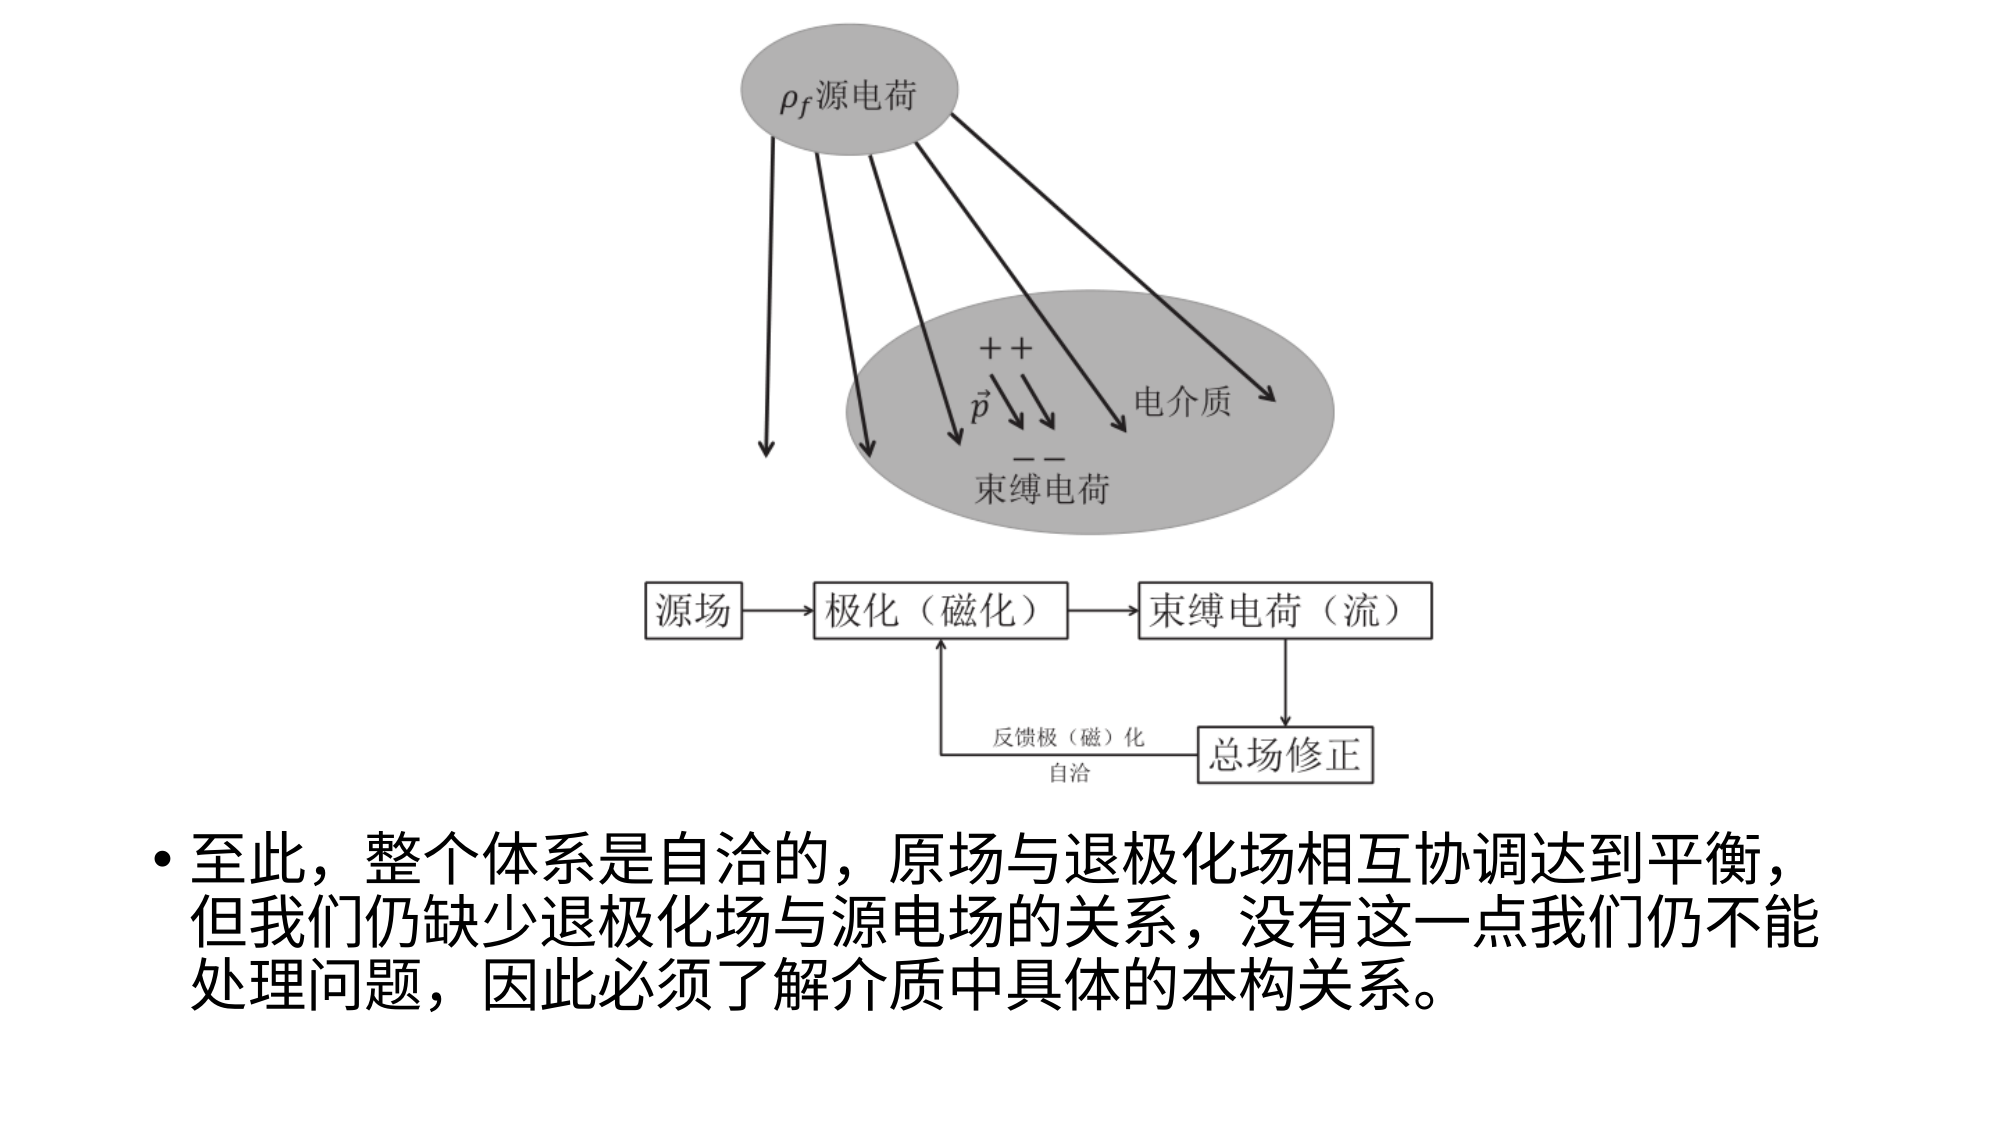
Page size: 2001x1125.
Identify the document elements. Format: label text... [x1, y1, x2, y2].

list 至此，整个体系是自洽的，原场与退极化场相互协调达到平衡，但我们仍缺少退极化场与源电场的关系，没有这一点我们仍不能处理问题，因此必须了解介质中具体的本构关系。 [137, 62, 1863, 1111]
picture [582, 0, 1482, 823]
